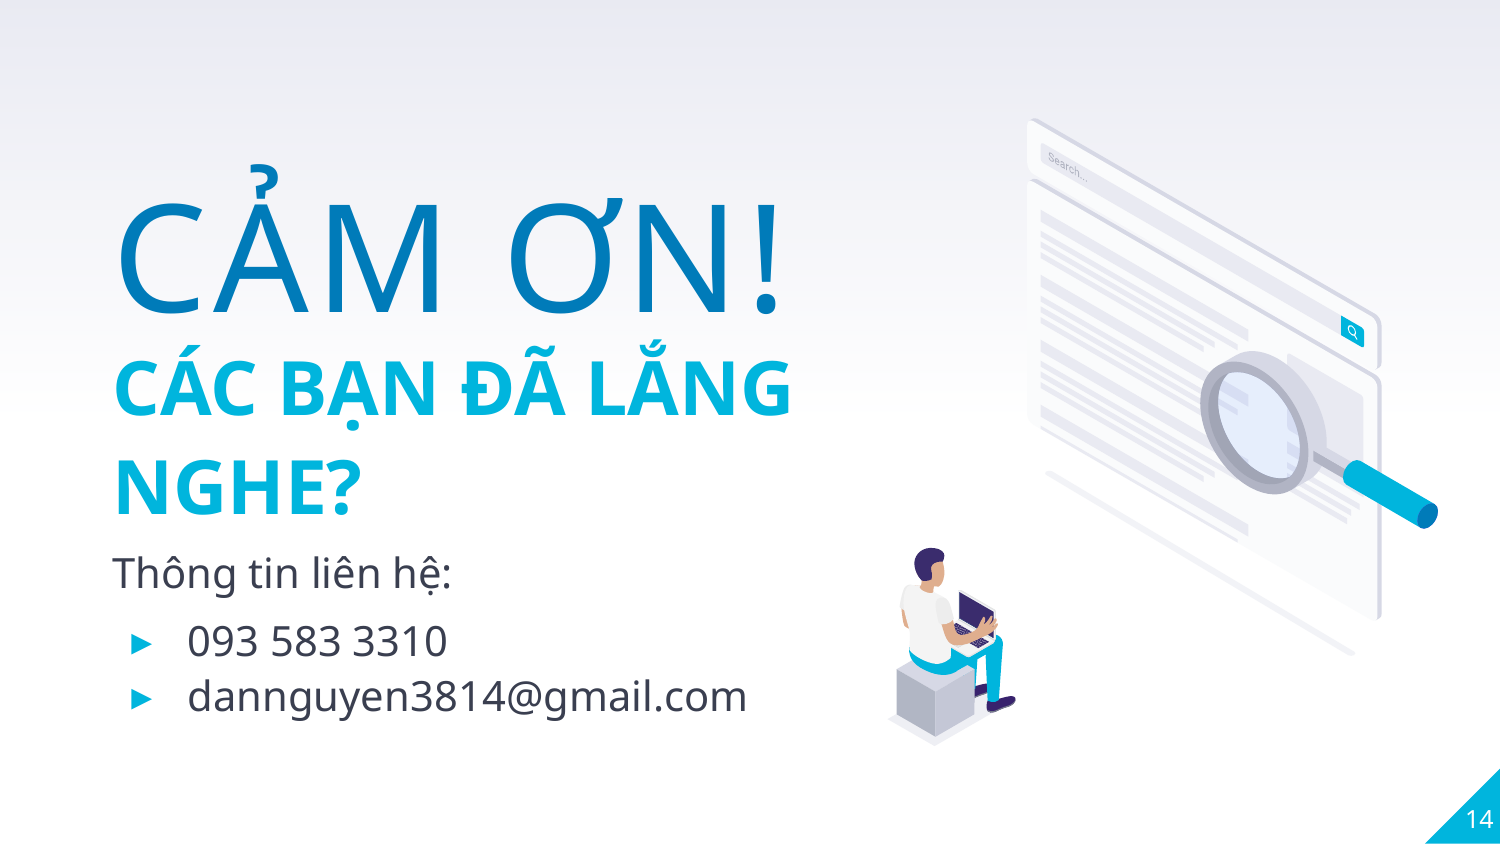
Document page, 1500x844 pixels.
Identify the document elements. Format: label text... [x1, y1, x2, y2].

title CẢM ƠN! [112, 197, 826, 331]
subtitle CÁC BẠN ĐÃ LẮNG NGHE? Thông tin liên hệ: 093 583 3310 dannguyen3814@gmail.com [112, 331, 882, 647]
slide_number 14 [1418, 760, 1494, 838]
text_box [887, 117, 1439, 747]
